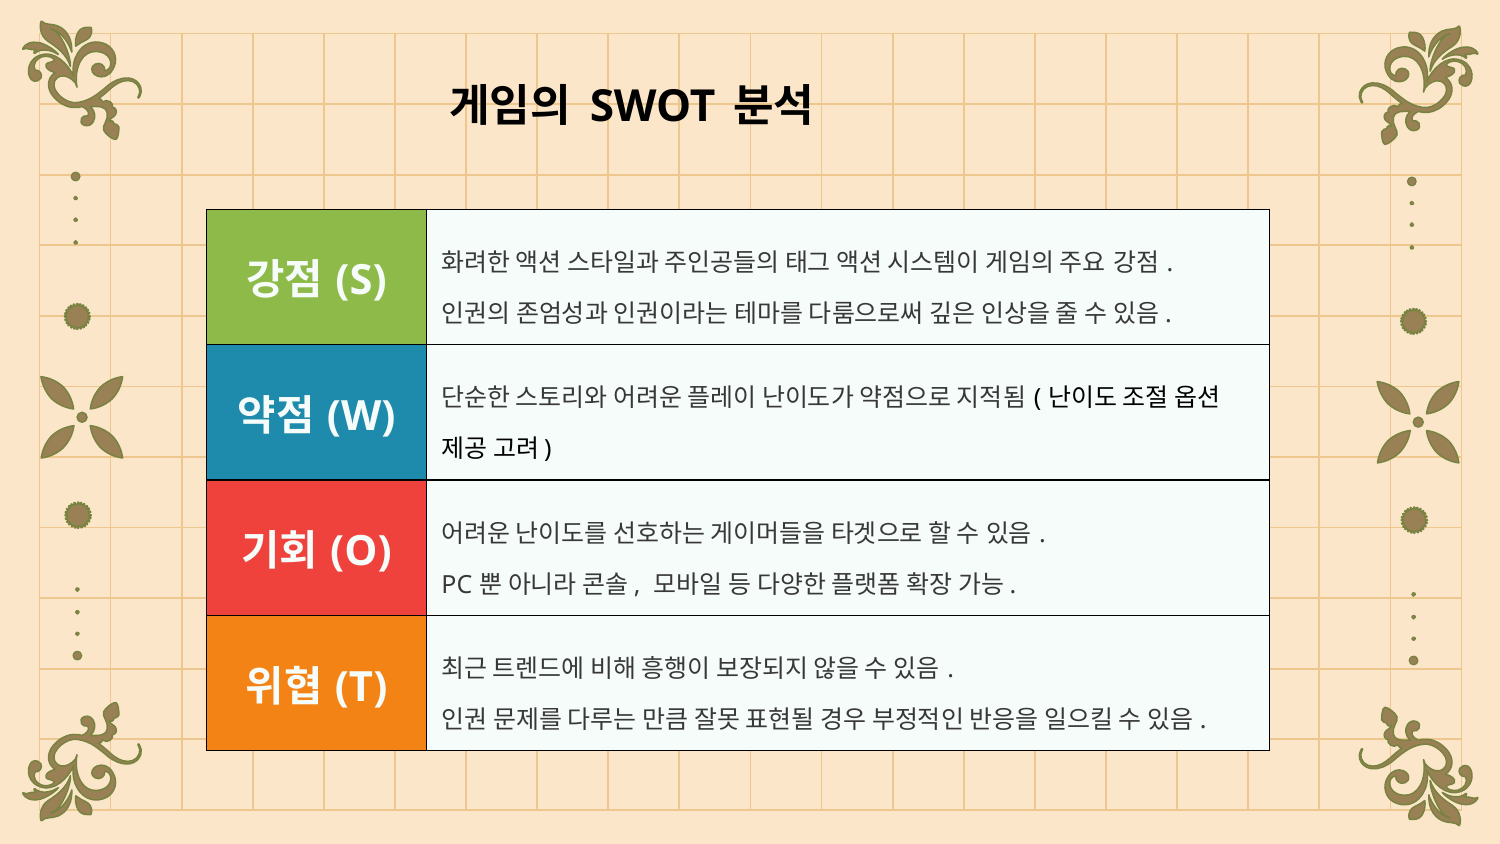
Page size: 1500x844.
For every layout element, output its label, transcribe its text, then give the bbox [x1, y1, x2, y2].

table_cell 약점(W) [207, 345, 426, 479]
table_cell 최근 트렌드에 비해 흥행이 보장되지 않을 수 있음. 인권 문제를 다루는 만큼 잘못 표현될 경우 부정적인 반응을 일으킬 수 있음. [427, 616, 1269, 750]
table_cell 위협(T) [207, 616, 426, 750]
table_cell 단순한 스토리와 어려운 플레이 난이도가 약점으로 지적됨(난이도 조절 옵션 제공 고려) [427, 345, 1269, 479]
table_cell 기회(O) [207, 481, 426, 615]
table_header 강점(S) [207, 210, 426, 344]
title 게임의 SWOT 분석 [0, 55, 1264, 150]
table_cell 어려운 난이도를 선호하는 게이머들을 타겟으로 할 수 있음. PC뿐 아니라 콘솔, 모바일 등 다양한 플랫폼 확장 가능. [427, 481, 1269, 615]
table_header 화려한 액션 스타일과 주인공들의 태그 액션 시스템이 게임의 주요 강점. 인권의 존엄성과 인권이라는 테마를 다룸으로써 깊은 인상을 줄 수 있음. [427, 210, 1269, 344]
